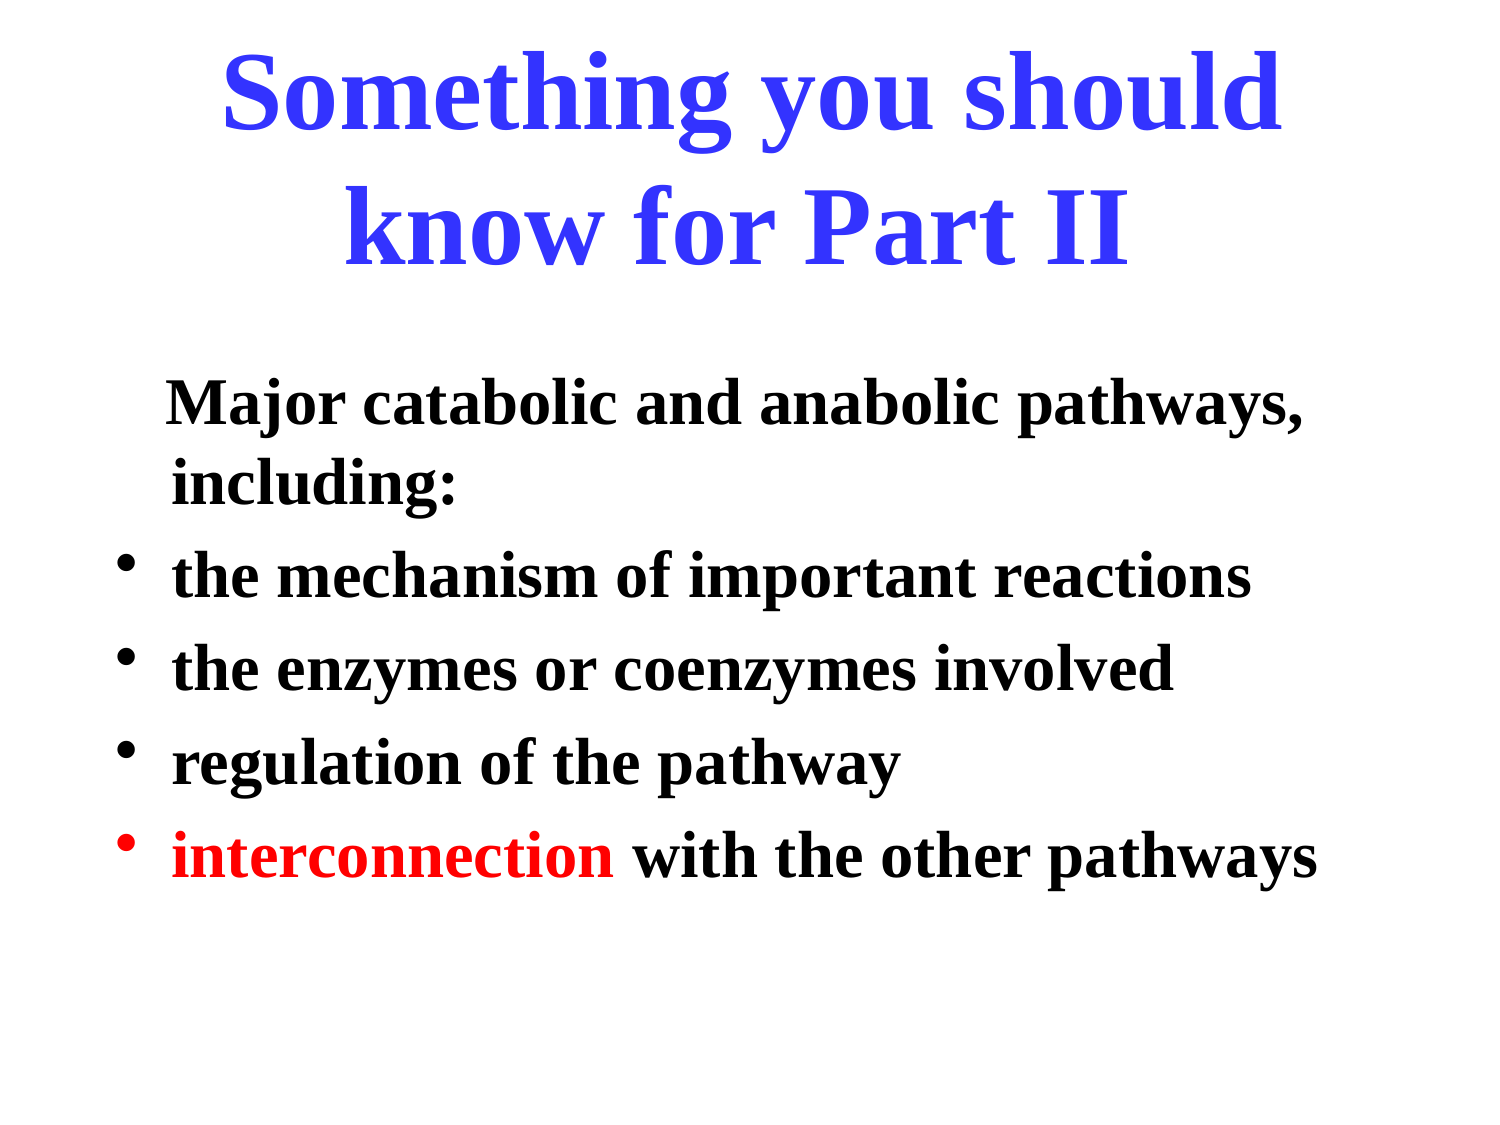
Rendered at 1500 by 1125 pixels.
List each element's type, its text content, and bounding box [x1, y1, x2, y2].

title Something you should know for Part II [76, 125, 1427, 314]
list Major catabolic and anabolic pathways, including: the mechanism of important reactions the enzymes or coenzymes involved regulation of the pathway interconnection with the other pathways [100, 349, 1376, 1026]
